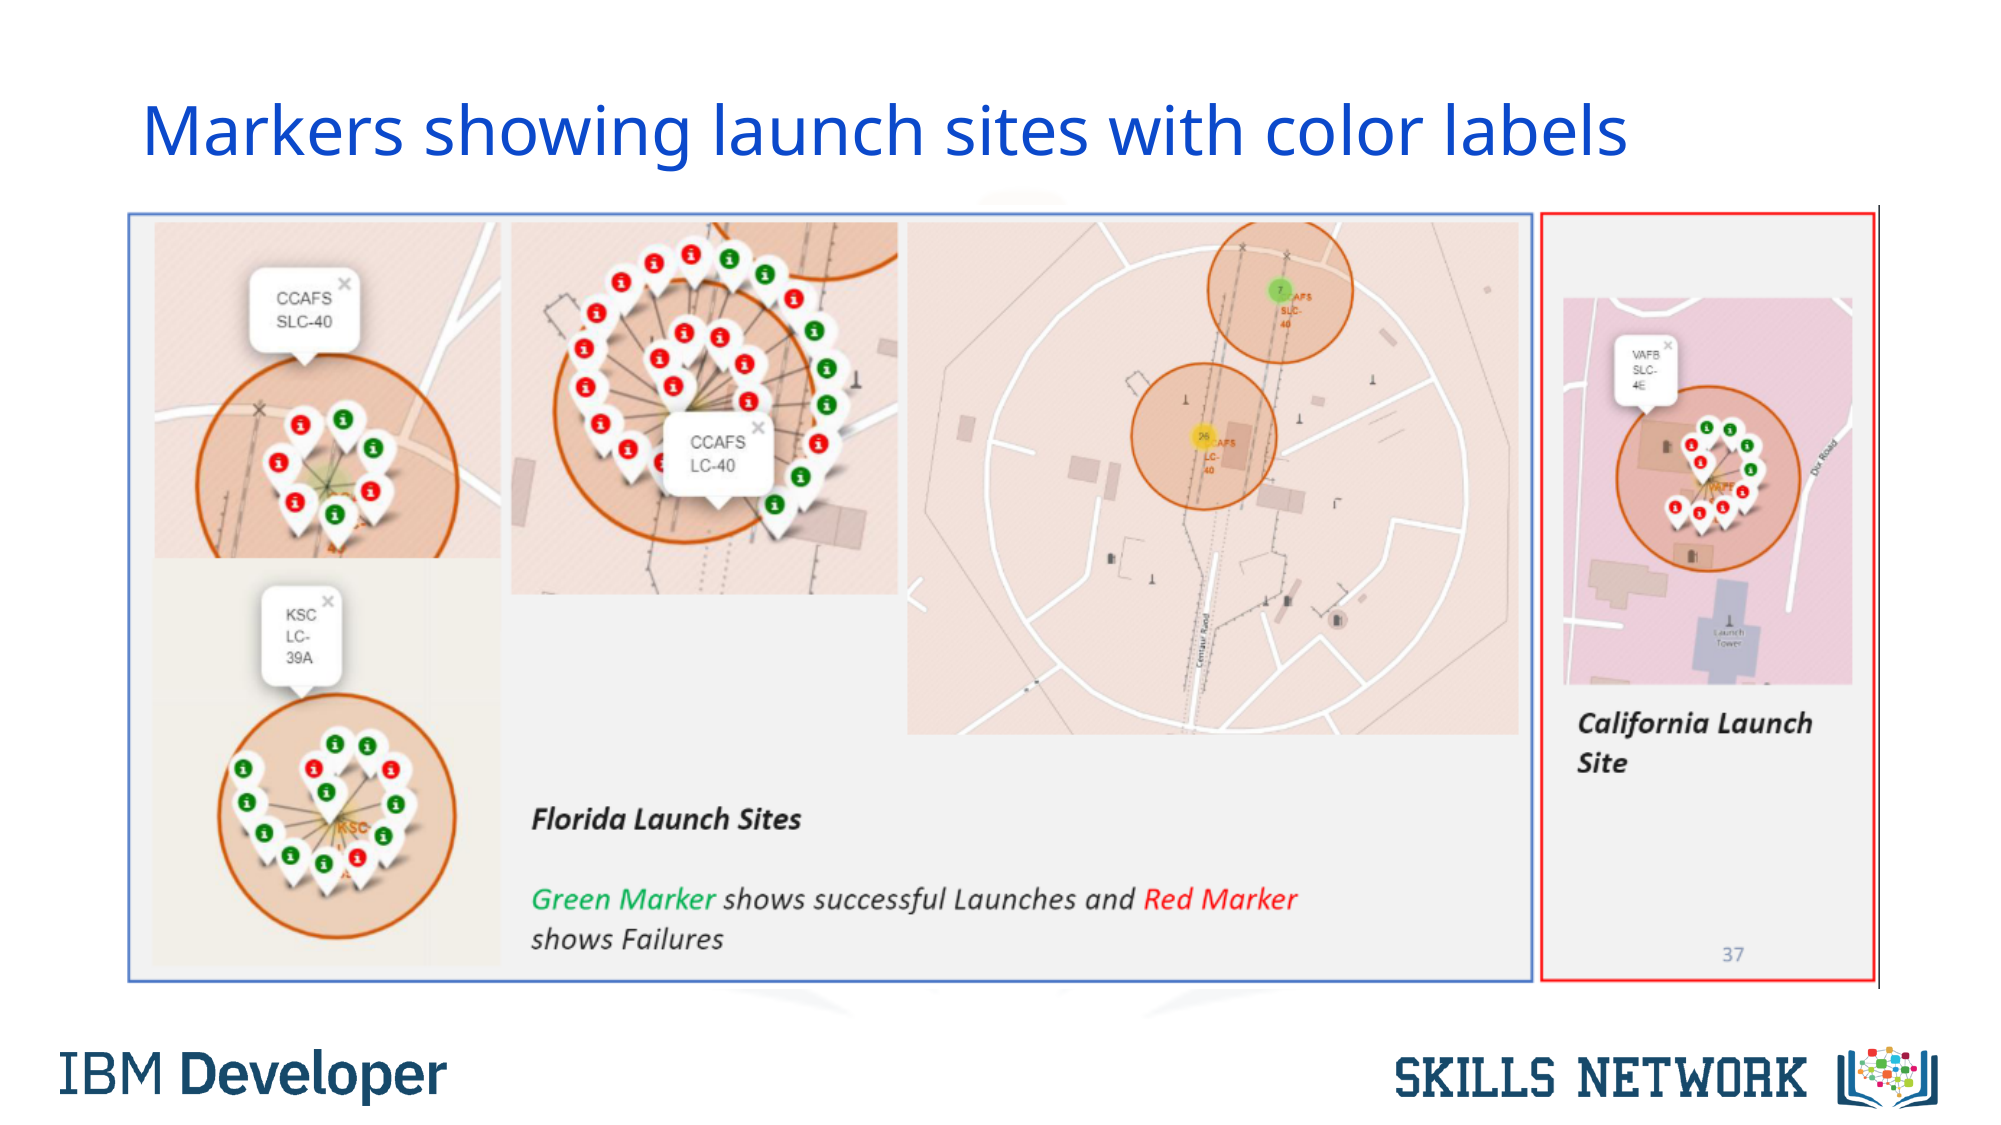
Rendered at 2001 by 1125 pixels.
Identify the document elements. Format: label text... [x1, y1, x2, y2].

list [126, 205, 1880, 989]
picture [55, 1045, 459, 1108]
text_box Markers showing launch sites with color labels [126, 88, 1852, 179]
picture [1390, 1045, 1945, 1111]
